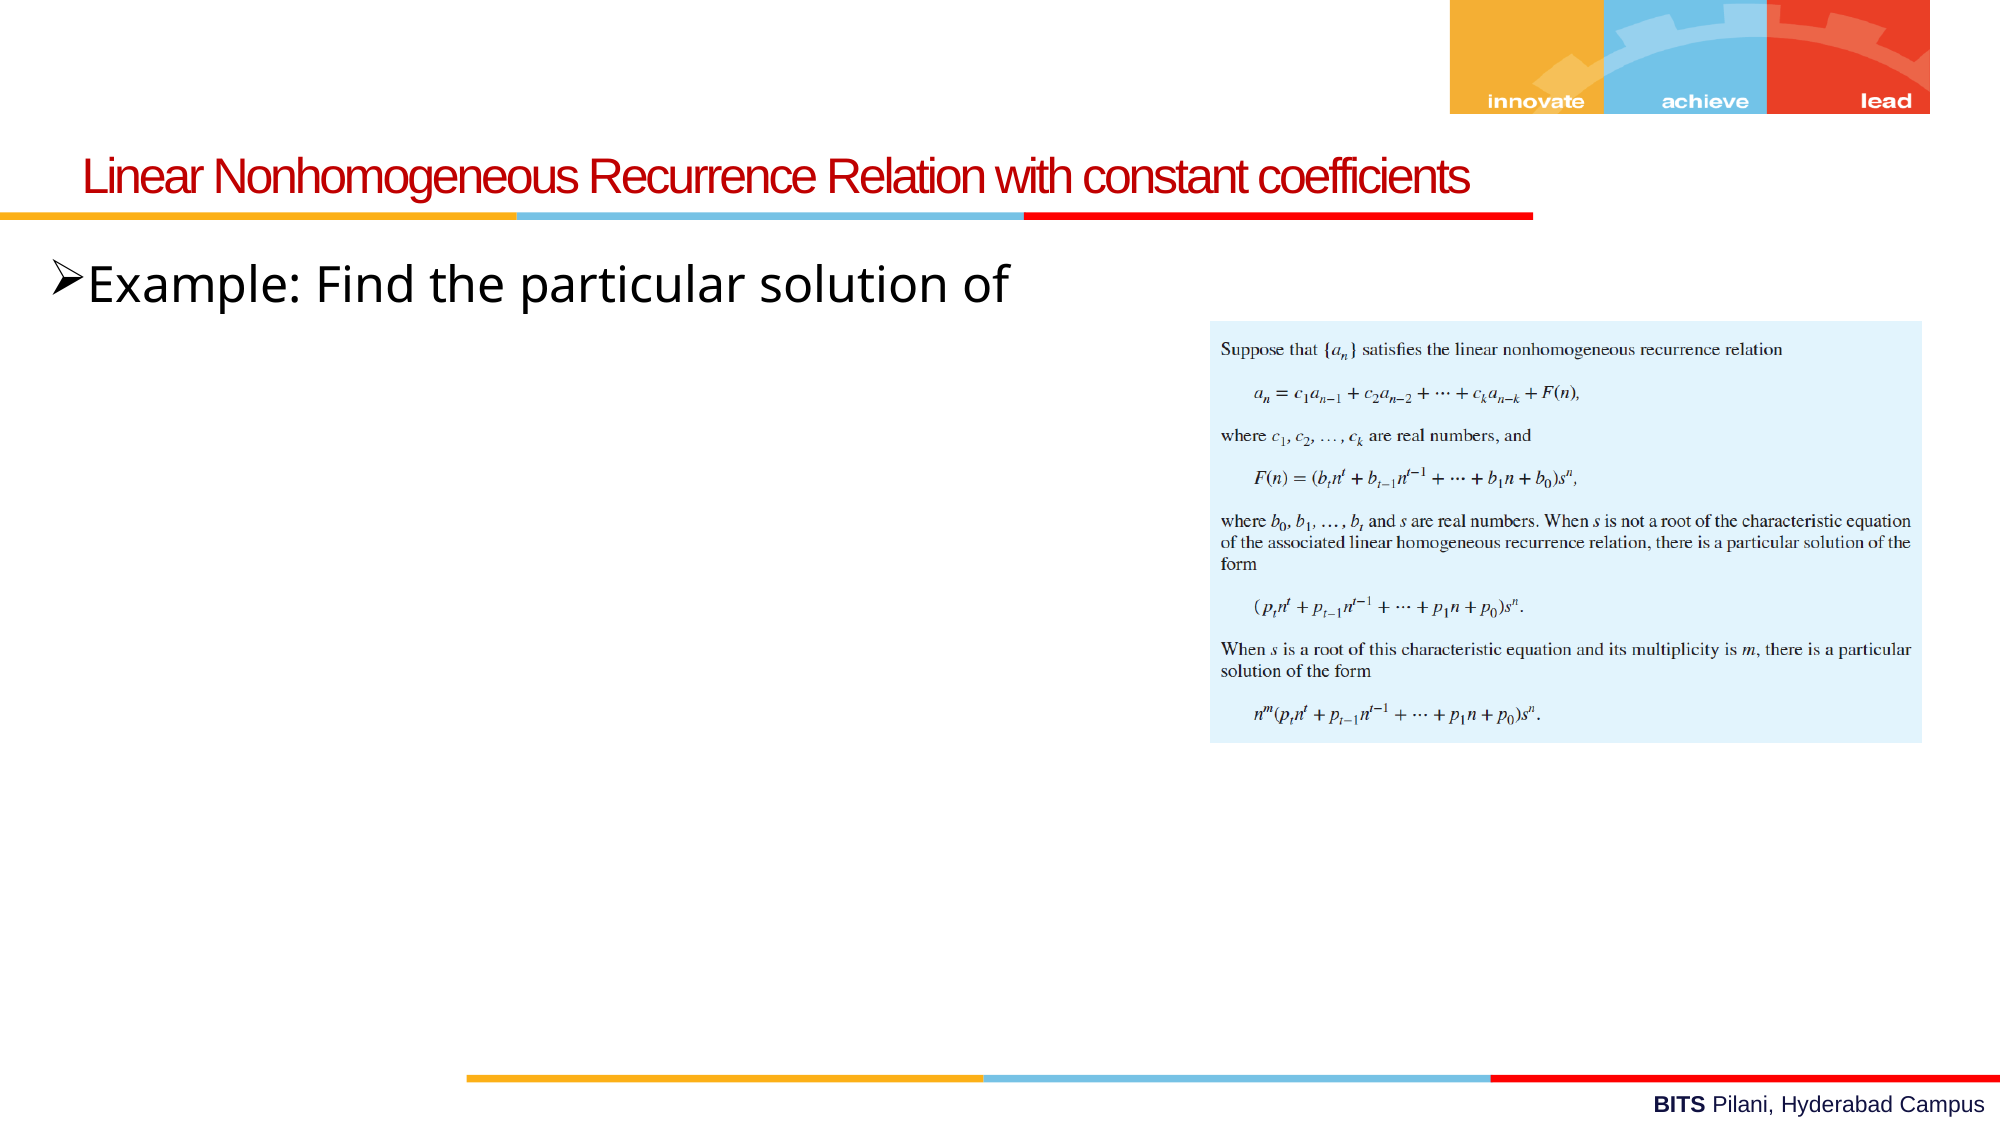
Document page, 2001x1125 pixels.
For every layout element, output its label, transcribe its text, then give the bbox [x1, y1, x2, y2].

list Linear Nonhomogeneous Recurrence Relation with constant coefficients [66, 120, 1825, 213]
picture [1449, 0, 1930, 114]
picture [1201, 314, 1938, 760]
